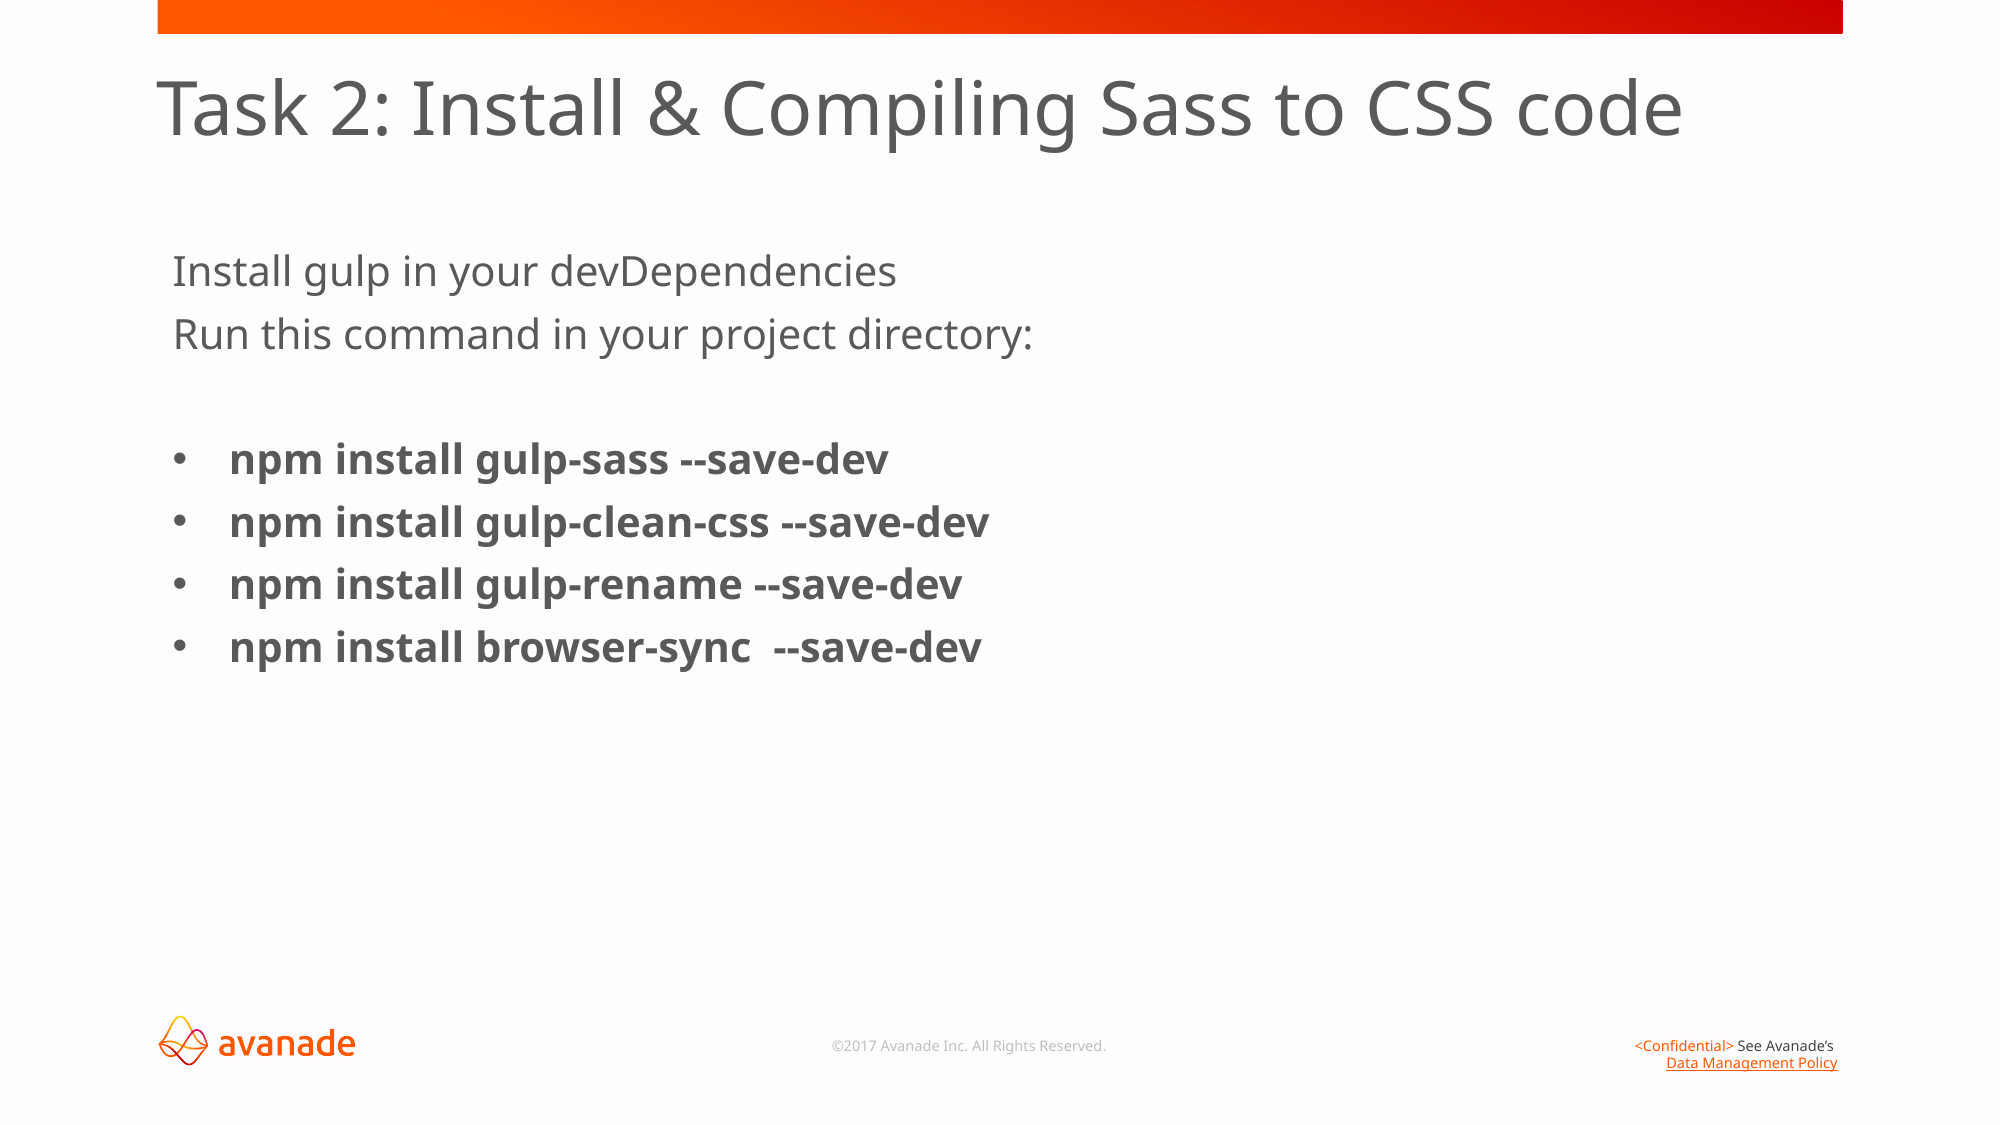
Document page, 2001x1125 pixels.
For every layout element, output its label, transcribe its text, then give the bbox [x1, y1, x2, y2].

picture [138, 995, 384, 1086]
list Install gulp in your devDependencies Run this command in your project directory: npm install gulp-sass --save-dev npm install gulp-clean-css --save-dev npm install gulp-rename --save-dev npm install browser-sync --save-dev [157, 237, 1843, 840]
title Task 2: Install & Compiling Sass to CSS code [141, 63, 1826, 173]
